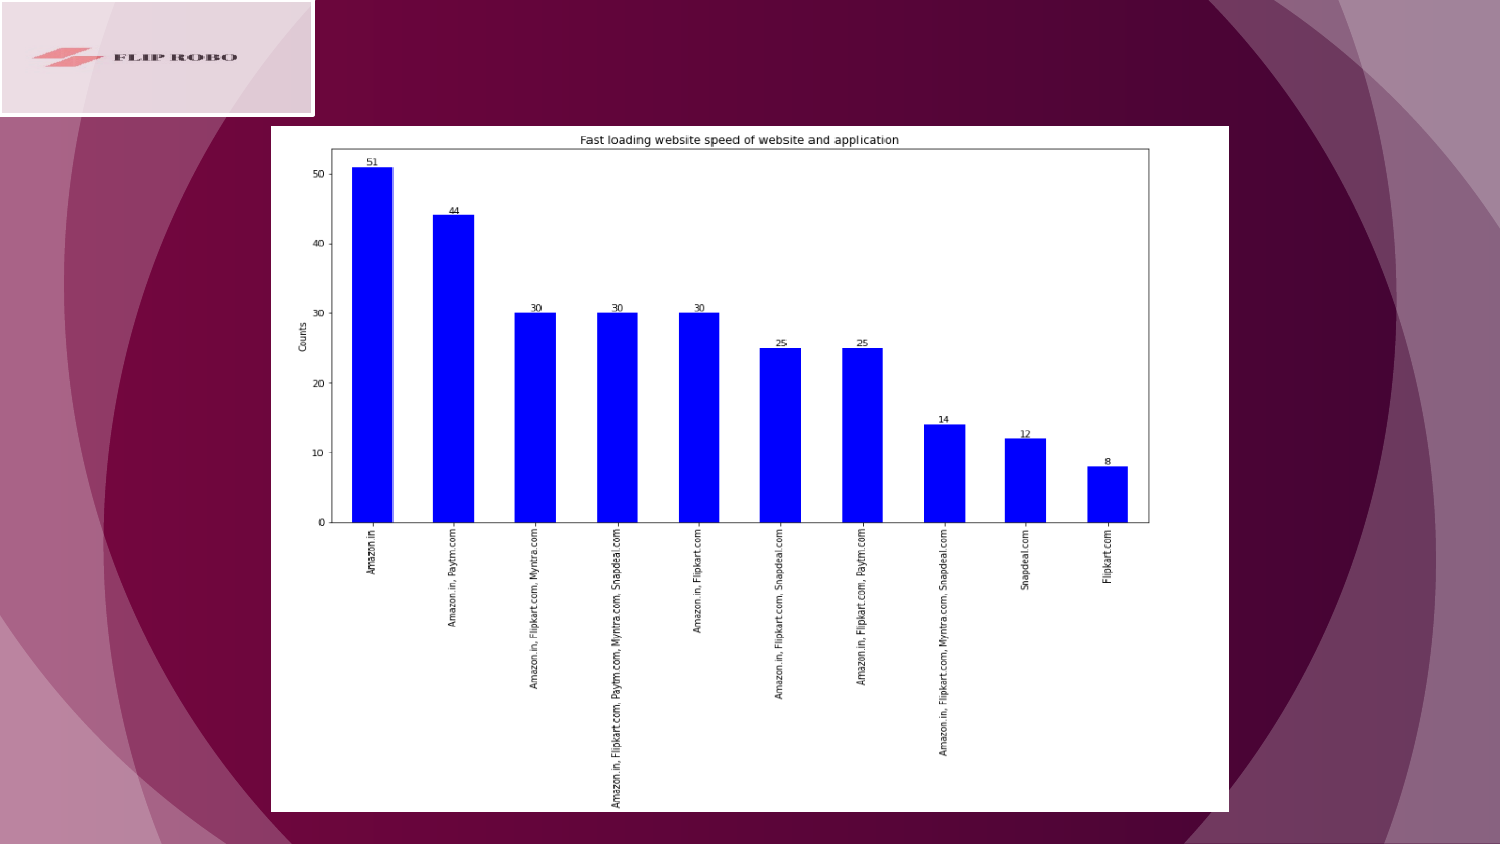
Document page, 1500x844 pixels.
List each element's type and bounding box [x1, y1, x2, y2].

picture [271, 126, 1229, 813]
